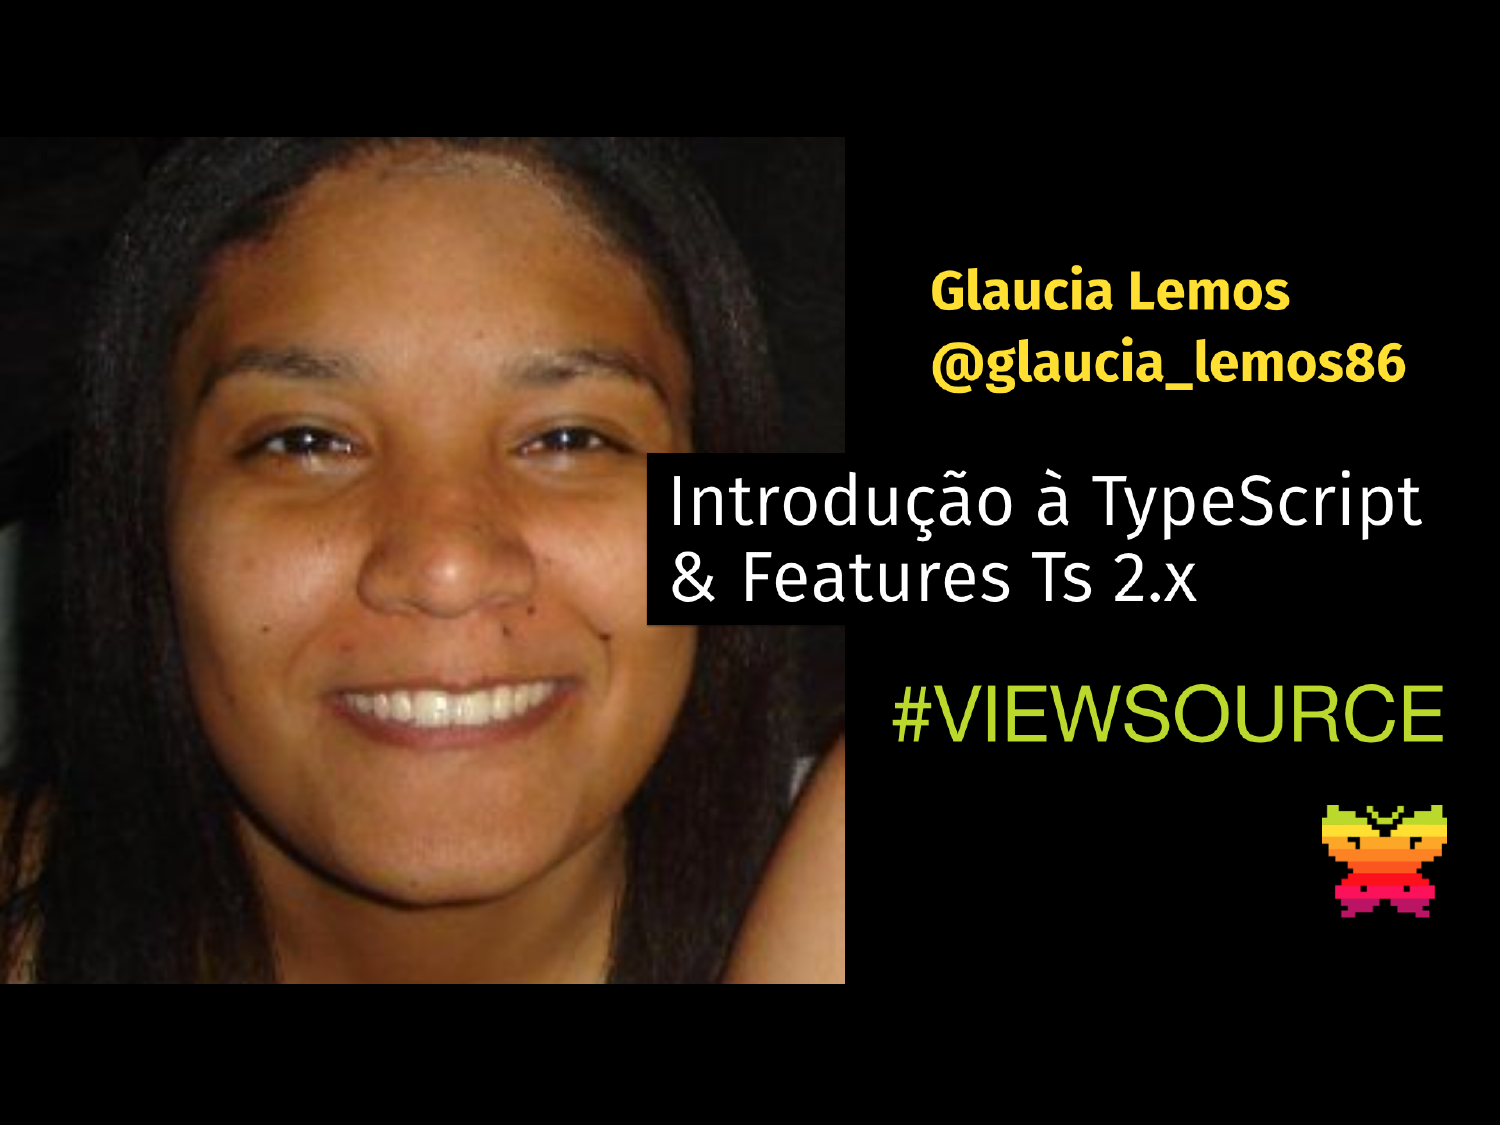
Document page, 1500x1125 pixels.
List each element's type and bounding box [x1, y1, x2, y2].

picture [0, 136, 1500, 984]
